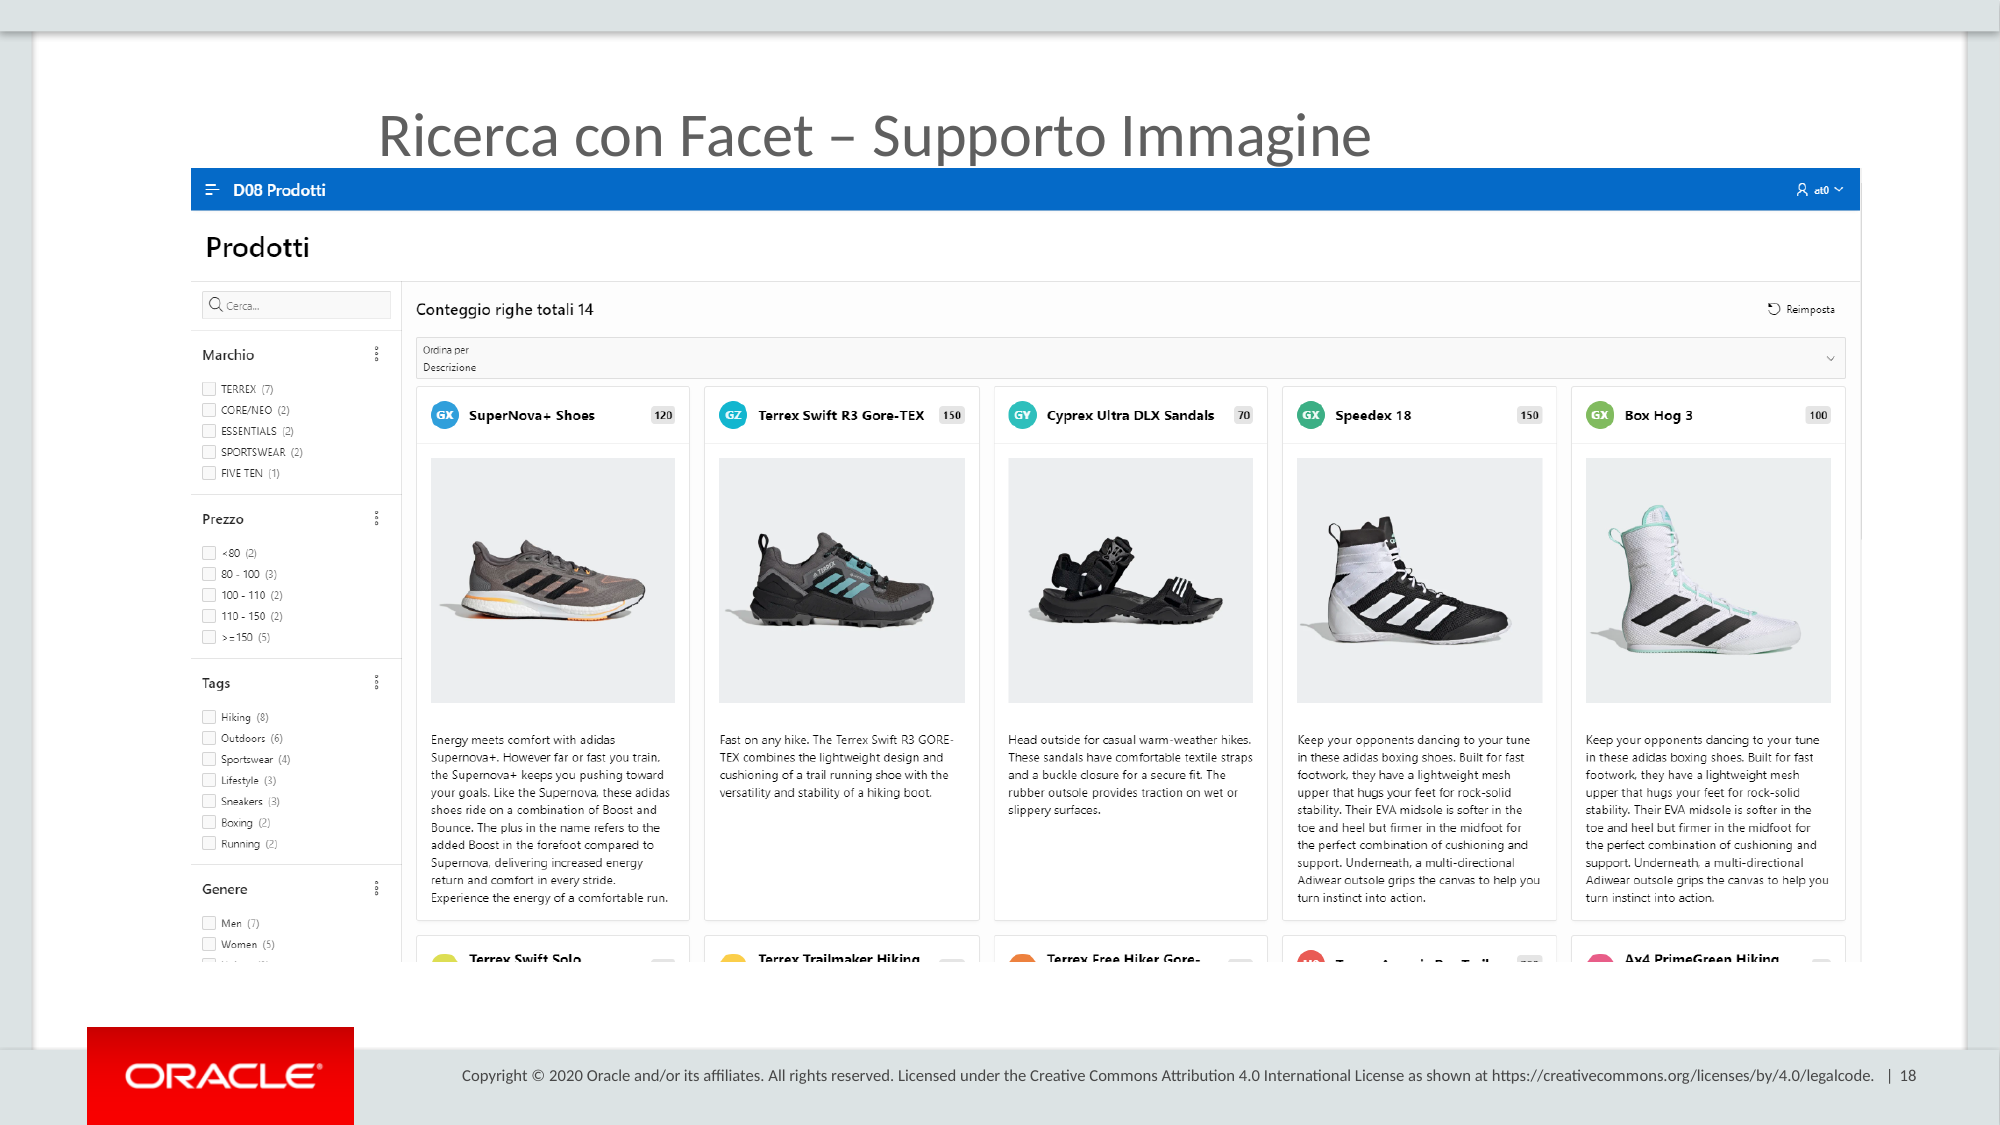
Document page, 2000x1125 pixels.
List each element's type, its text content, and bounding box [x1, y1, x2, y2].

picture [190, 167, 1862, 962]
picture [87, 1027, 354, 1125]
title Ricerca con Facet – Supporto Immagine [378, 66, 1451, 164]
